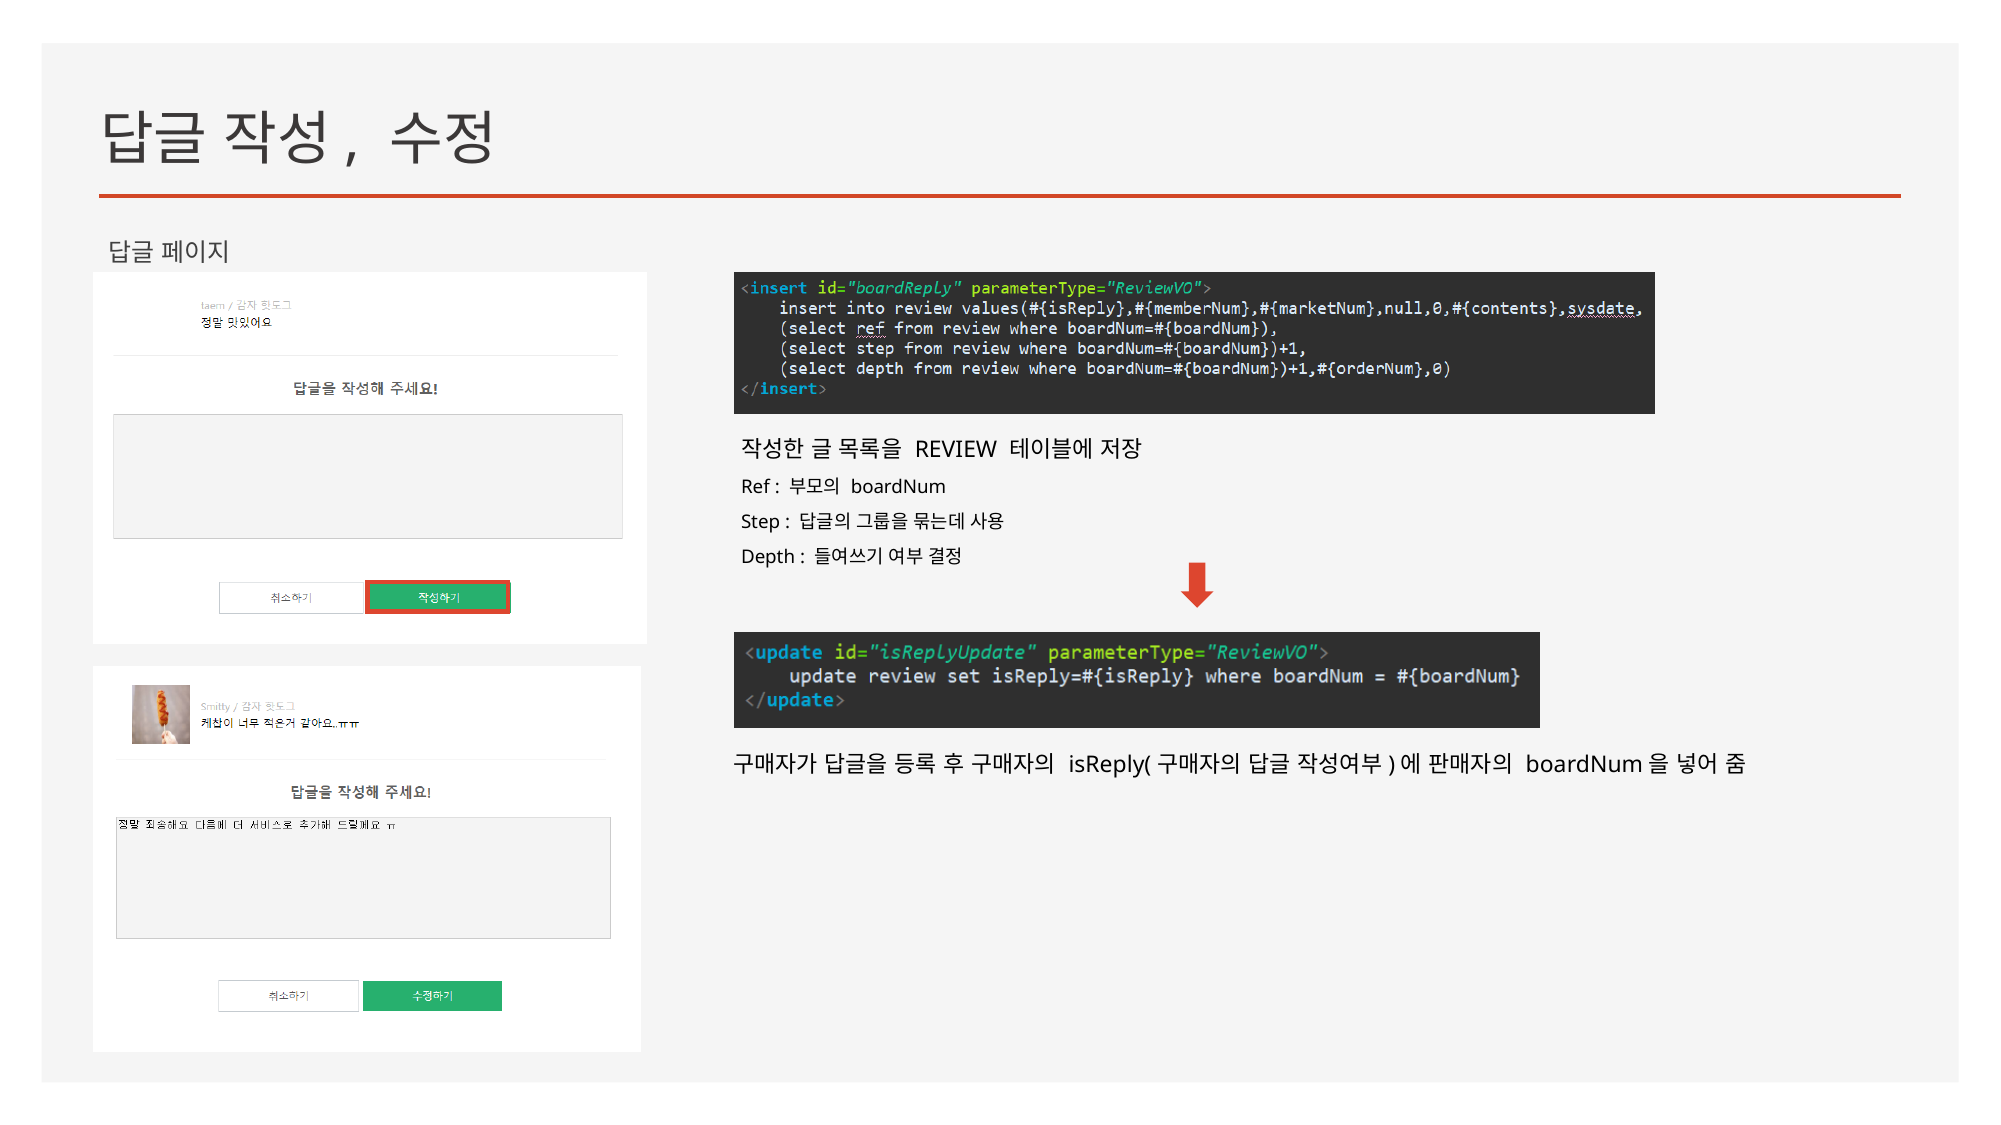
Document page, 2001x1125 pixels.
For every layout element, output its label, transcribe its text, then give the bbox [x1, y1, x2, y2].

picture [93, 272, 647, 644]
title 답글 작성, 수정 [85, 73, 1214, 179]
picture [93, 666, 641, 1052]
text_box 작성한 글 목록을 REVIEW 테이블에 저장 Ref : 부모의 boardNum Step : 답글의 그룹을 묶는데 사용 Depth : 들여쓰기 여부 결정 [726, 426, 1651, 562]
text_box 답글 페이지 [93, 221, 1343, 289]
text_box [718, 562, 1805, 794]
picture [734, 272, 1655, 414]
